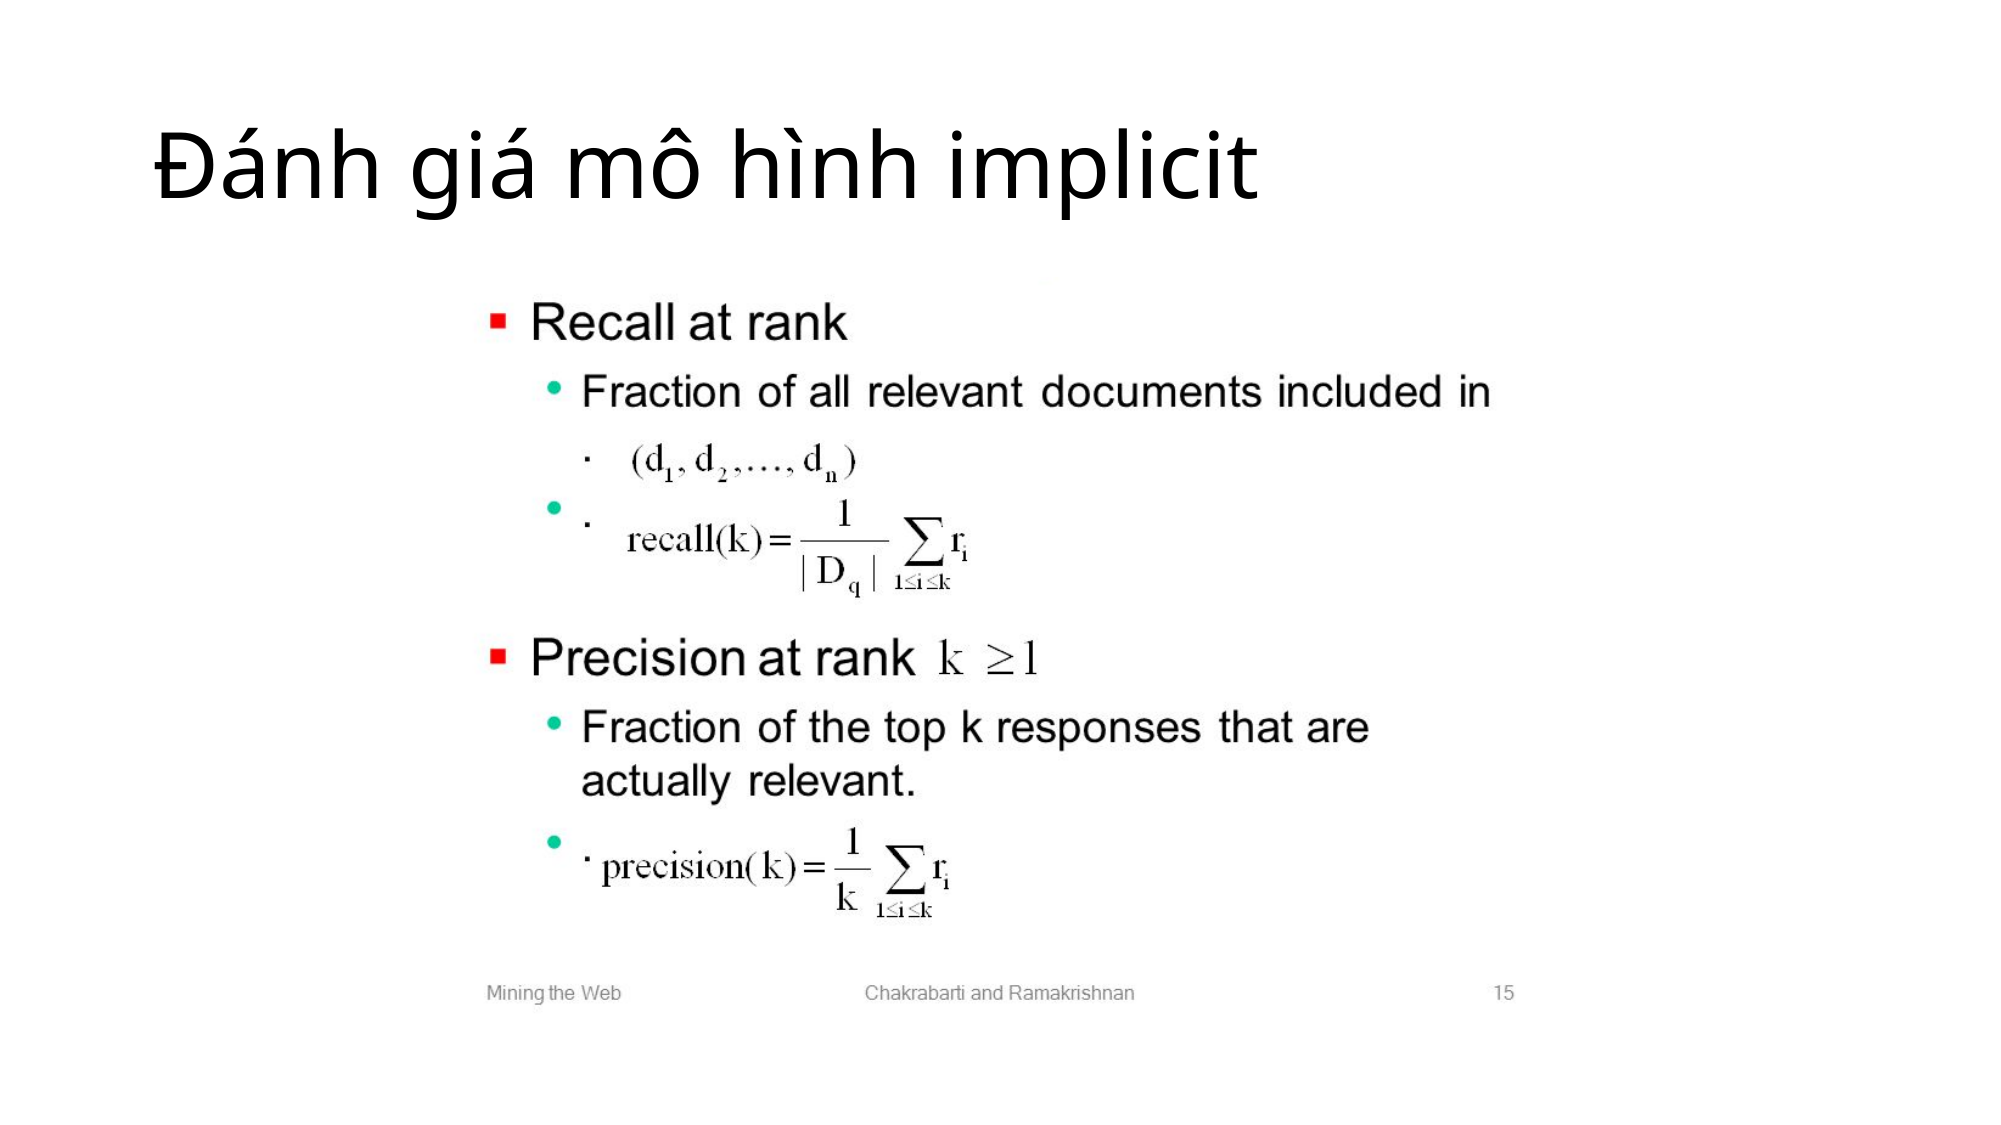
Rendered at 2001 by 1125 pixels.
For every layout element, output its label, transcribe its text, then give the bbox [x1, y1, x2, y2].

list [416, 277, 1584, 1023]
title Đánh giá mô hình implicit [137, 59, 1863, 278]
